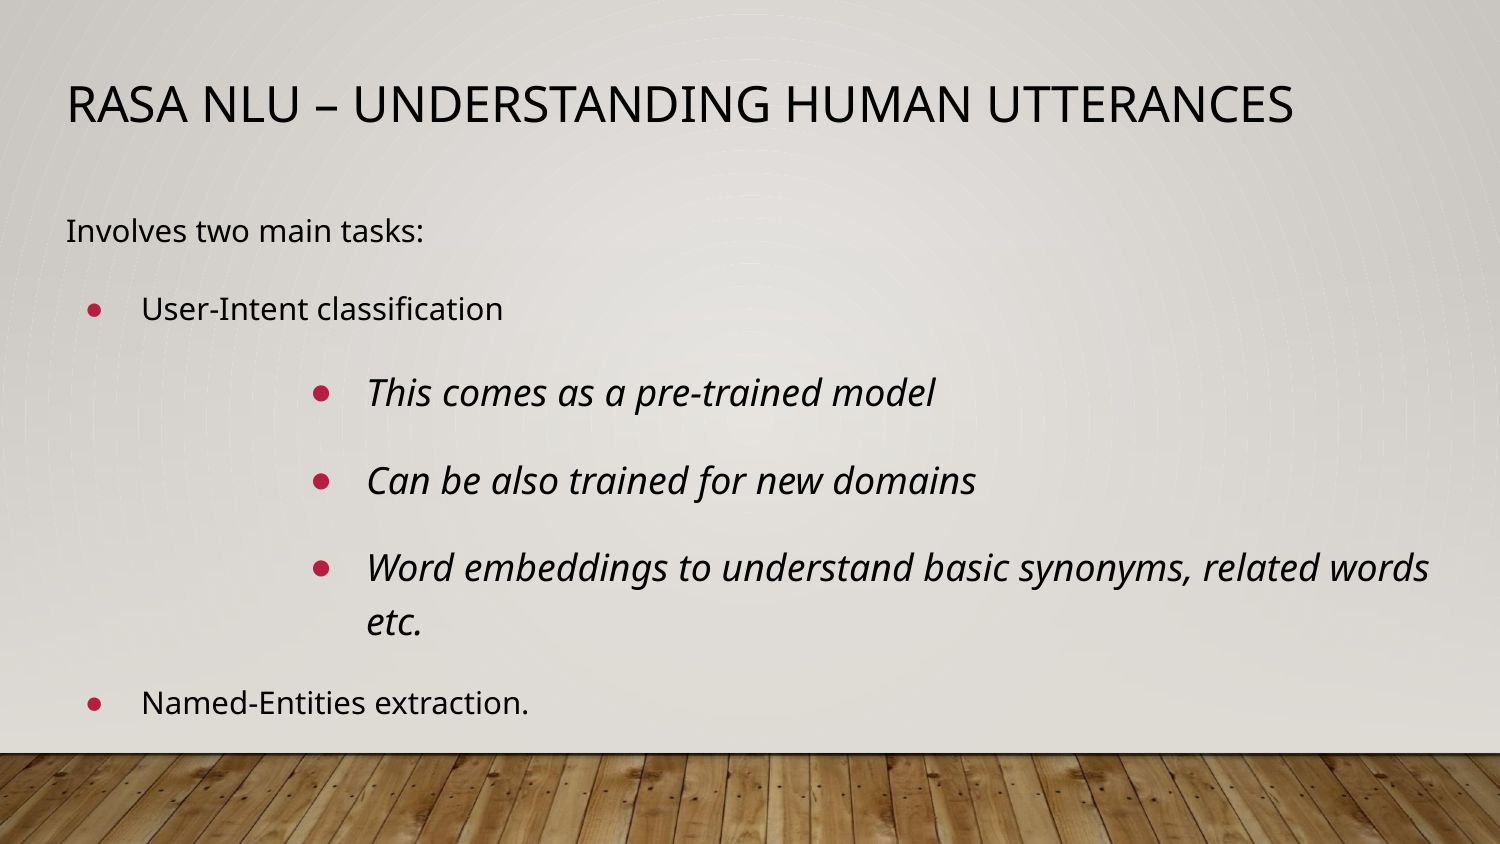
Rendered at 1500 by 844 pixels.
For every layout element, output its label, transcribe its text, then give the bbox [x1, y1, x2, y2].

list Involves two main tasks: User-Intent classification This comes as a pre-trained model Can be also trained for new domains Word embeddings to understand basic synonyms, related words etc. Named-Entities extraction. [51, 189, 1449, 750]
title RASA NLU – UNDERSTANDING HUMAN UTTERANCES [51, 64, 1449, 167]
picture [0, 753, 1500, 844]
